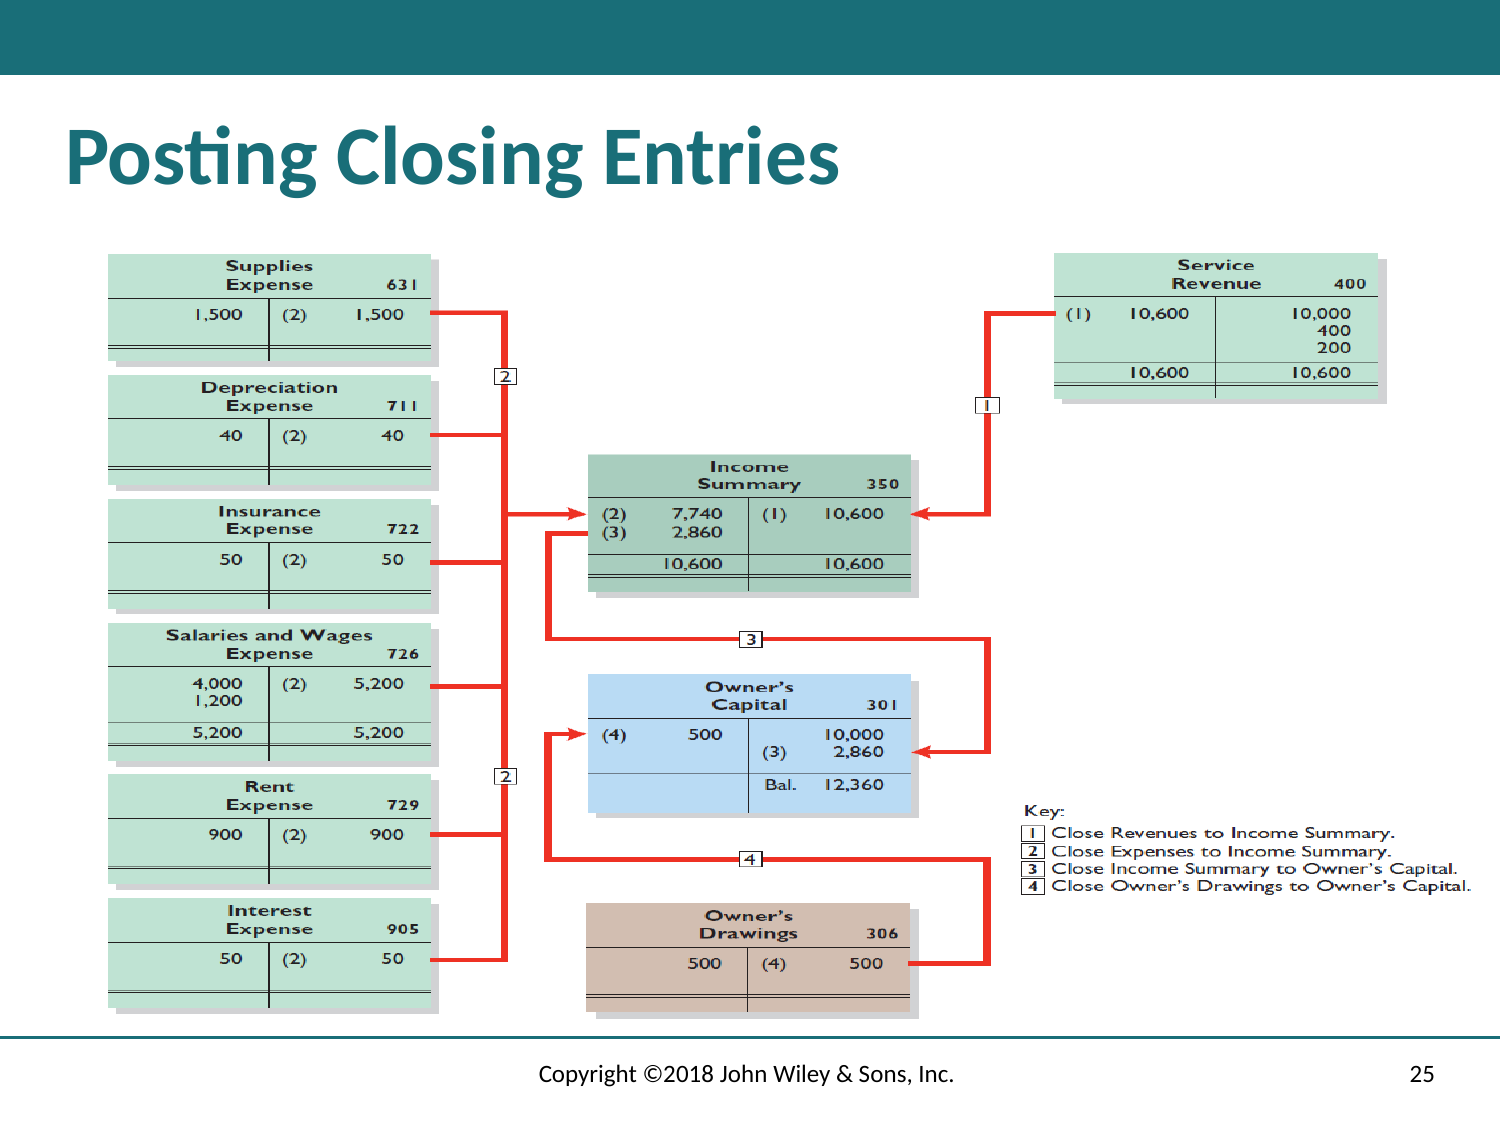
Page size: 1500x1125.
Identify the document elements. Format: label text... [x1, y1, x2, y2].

slide_number 25 [1059, 1042, 1450, 1103]
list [99, 249, 1475, 1021]
footer Copyright ©2018 John Wiley & Sons, Inc. [496, 1042, 1004, 1103]
title Posting Closing Entries [50, 104, 1450, 205]
